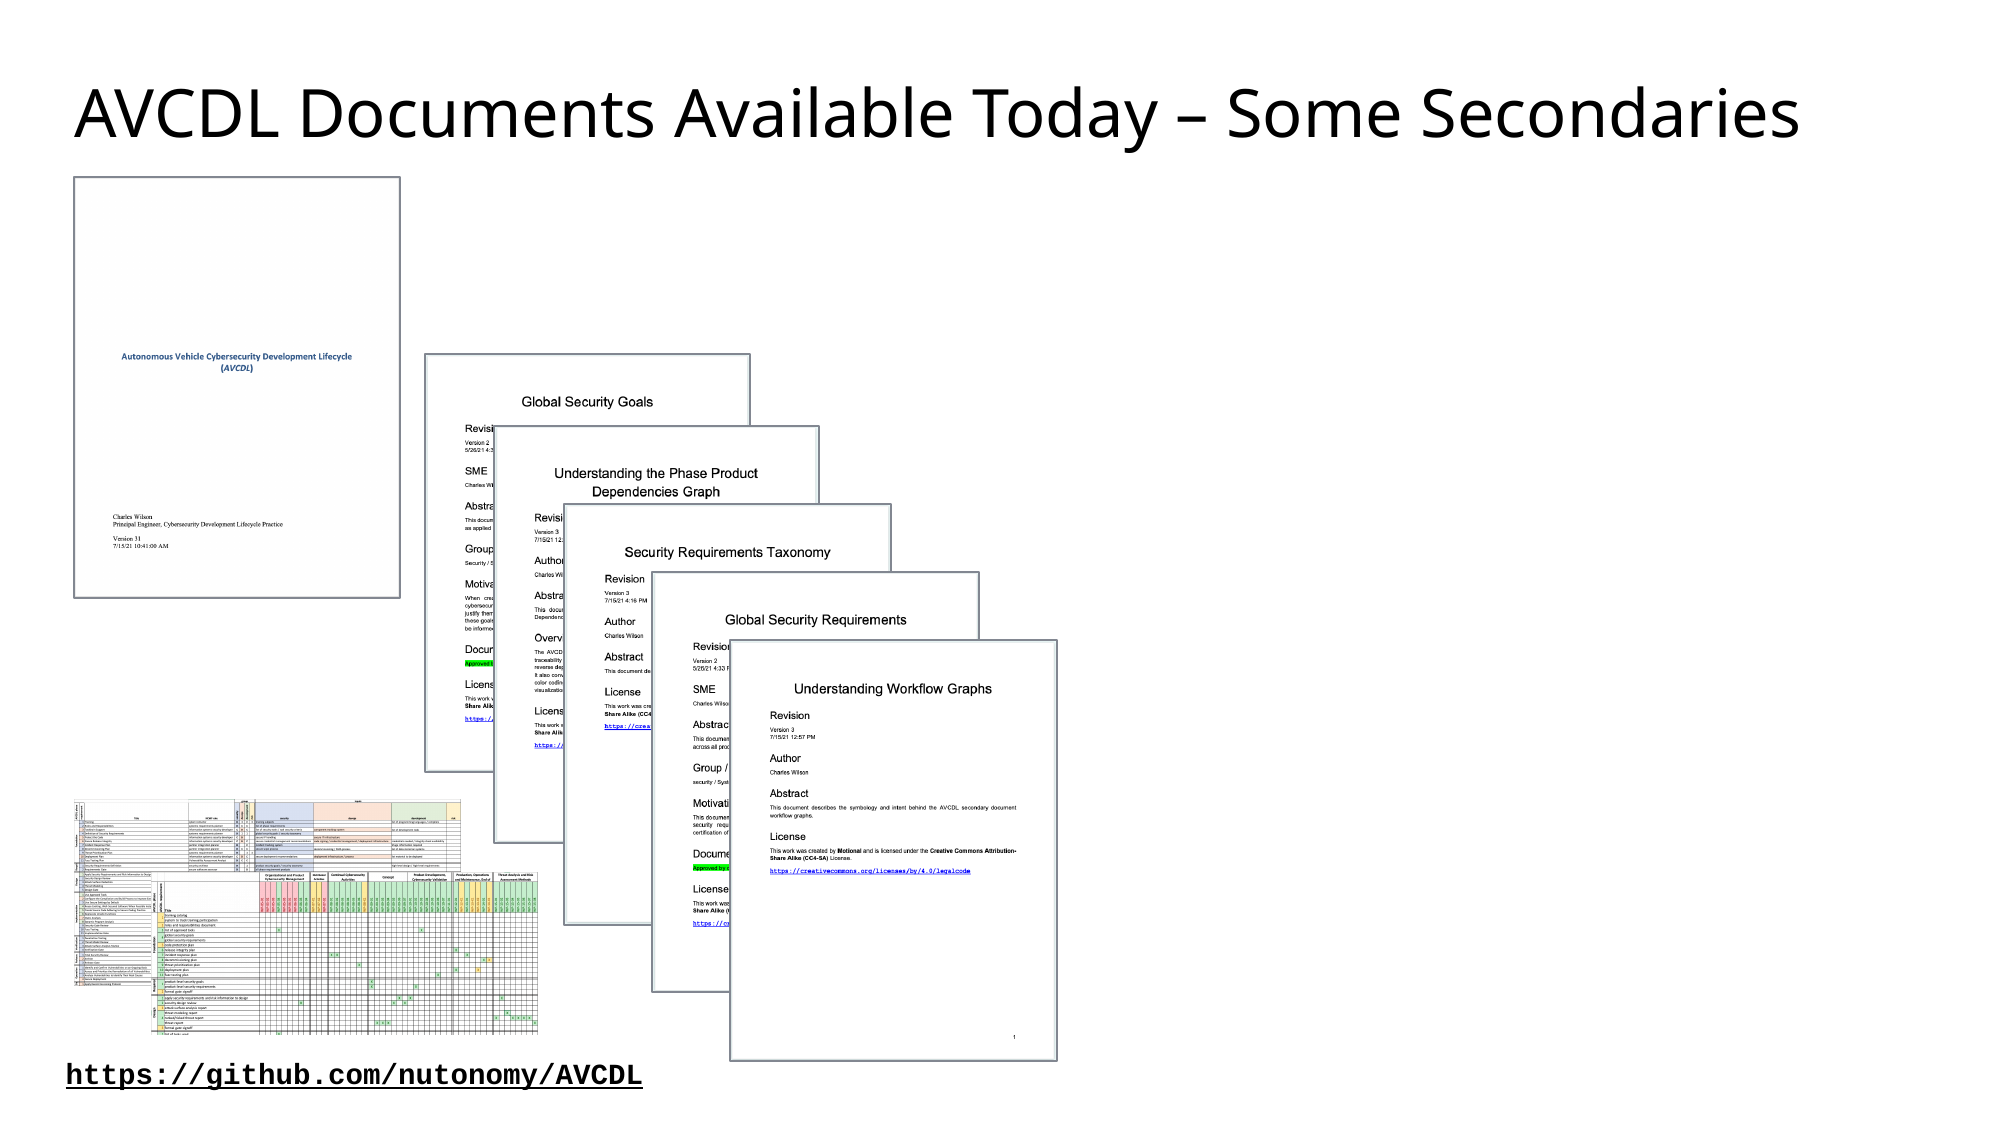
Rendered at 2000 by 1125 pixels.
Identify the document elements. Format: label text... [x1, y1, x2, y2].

picture [74, 799, 538, 1035]
picture [74, 177, 400, 597]
title AVCDL Documents Available Today – Some Secondaries [74, 75, 1925, 162]
picture [425, 354, 1057, 1061]
text_box https://github.com/nutonomy/AVCDL [50, 1047, 676, 1098]
